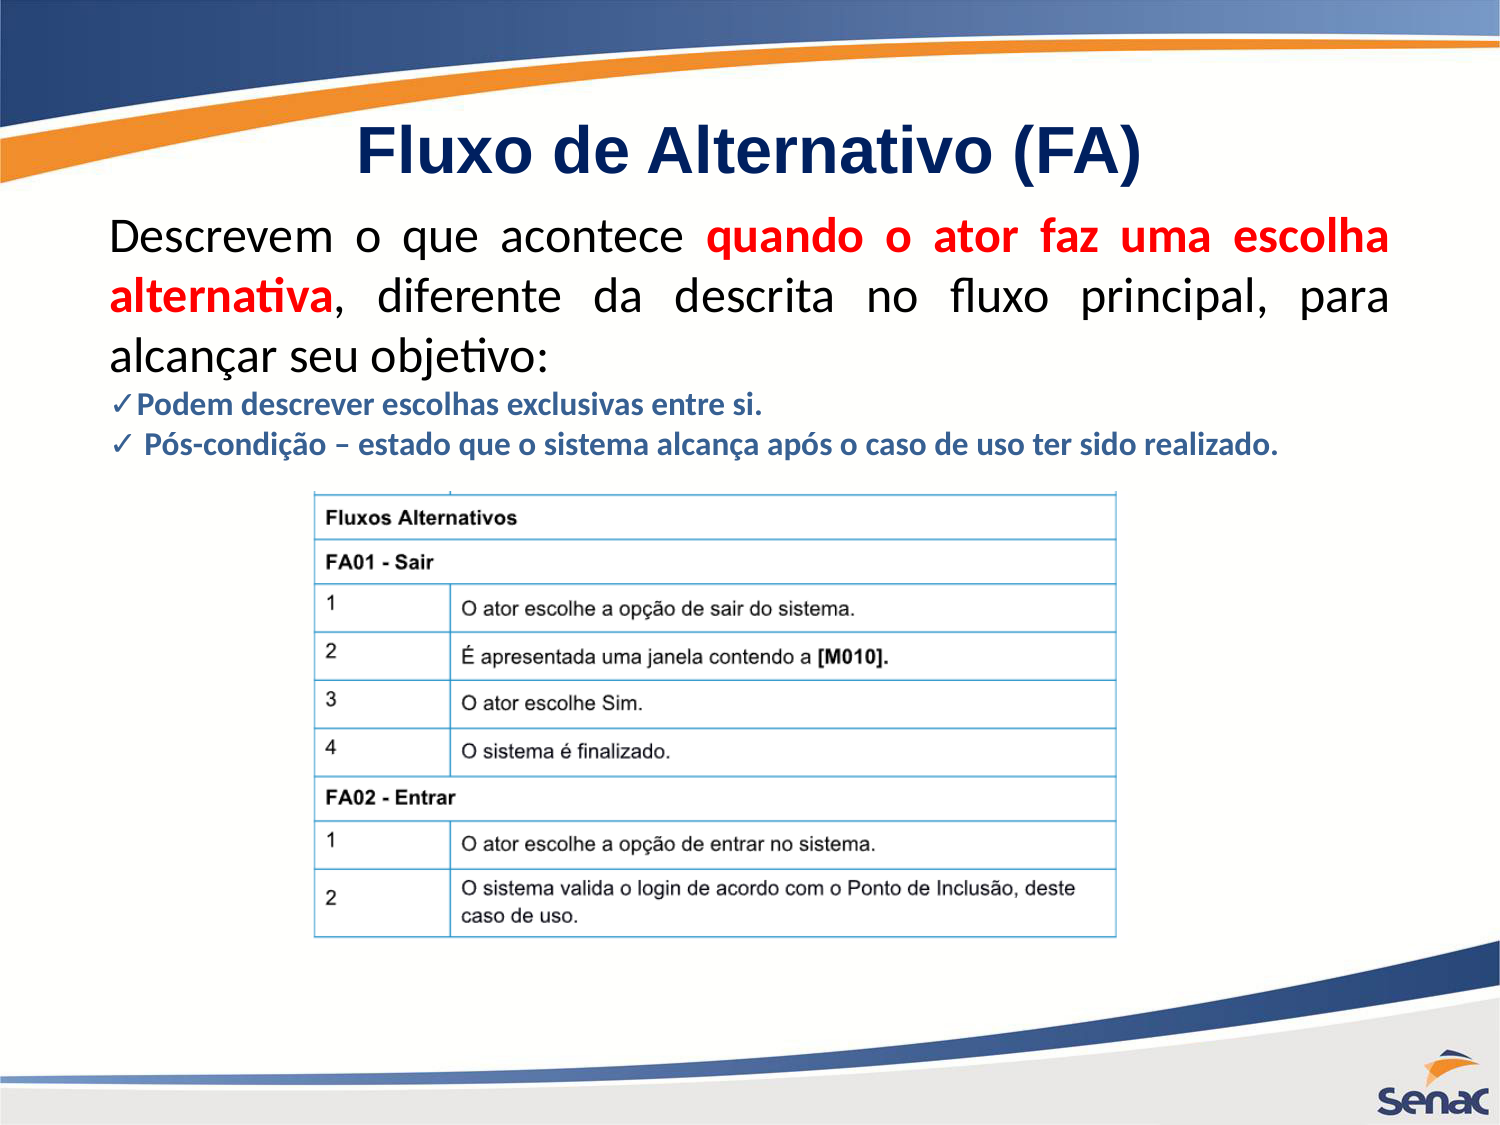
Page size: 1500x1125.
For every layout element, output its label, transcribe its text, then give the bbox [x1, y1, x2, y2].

text_box Fluxo de Alternativo (FA) [58, 99, 1442, 195]
picture [0, 0, 1500, 1125]
text_box Descrevem o que acontece quando o ator faz uma escolha alternativa, diferente da descrita no fluxo principal, para alcançar seu objetivo: ✓Podem descrever escolhas exclusivas entre si. ✓ Pós-condição – estado que o sistema alcança após o caso de uso ter sido realizado. [94, 194, 1406, 470]
